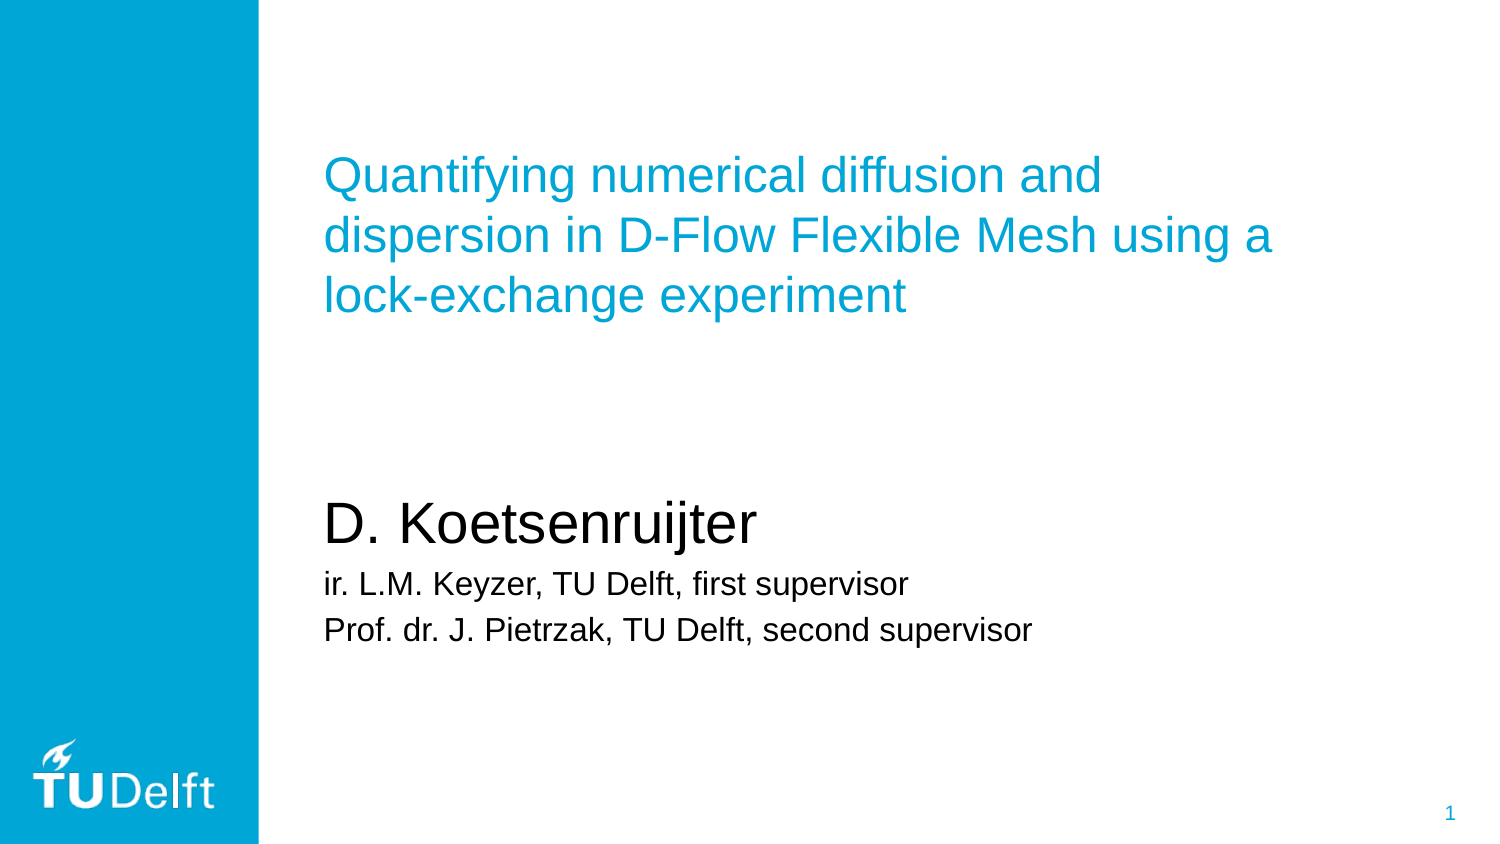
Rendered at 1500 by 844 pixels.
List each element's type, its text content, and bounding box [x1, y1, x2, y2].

subtitle D. Koetsenruijter ir. L.M. Keyzer, TU Delft, first supervisor Prof. dr. J. Pietrzak, TU Delft, second supervisor [308, 478, 1364, 694]
title Quantifying numerical diffusion and dispersion in D-Flow Flexible Mesh using a lock-exchange experiment [308, 82, 1388, 443]
